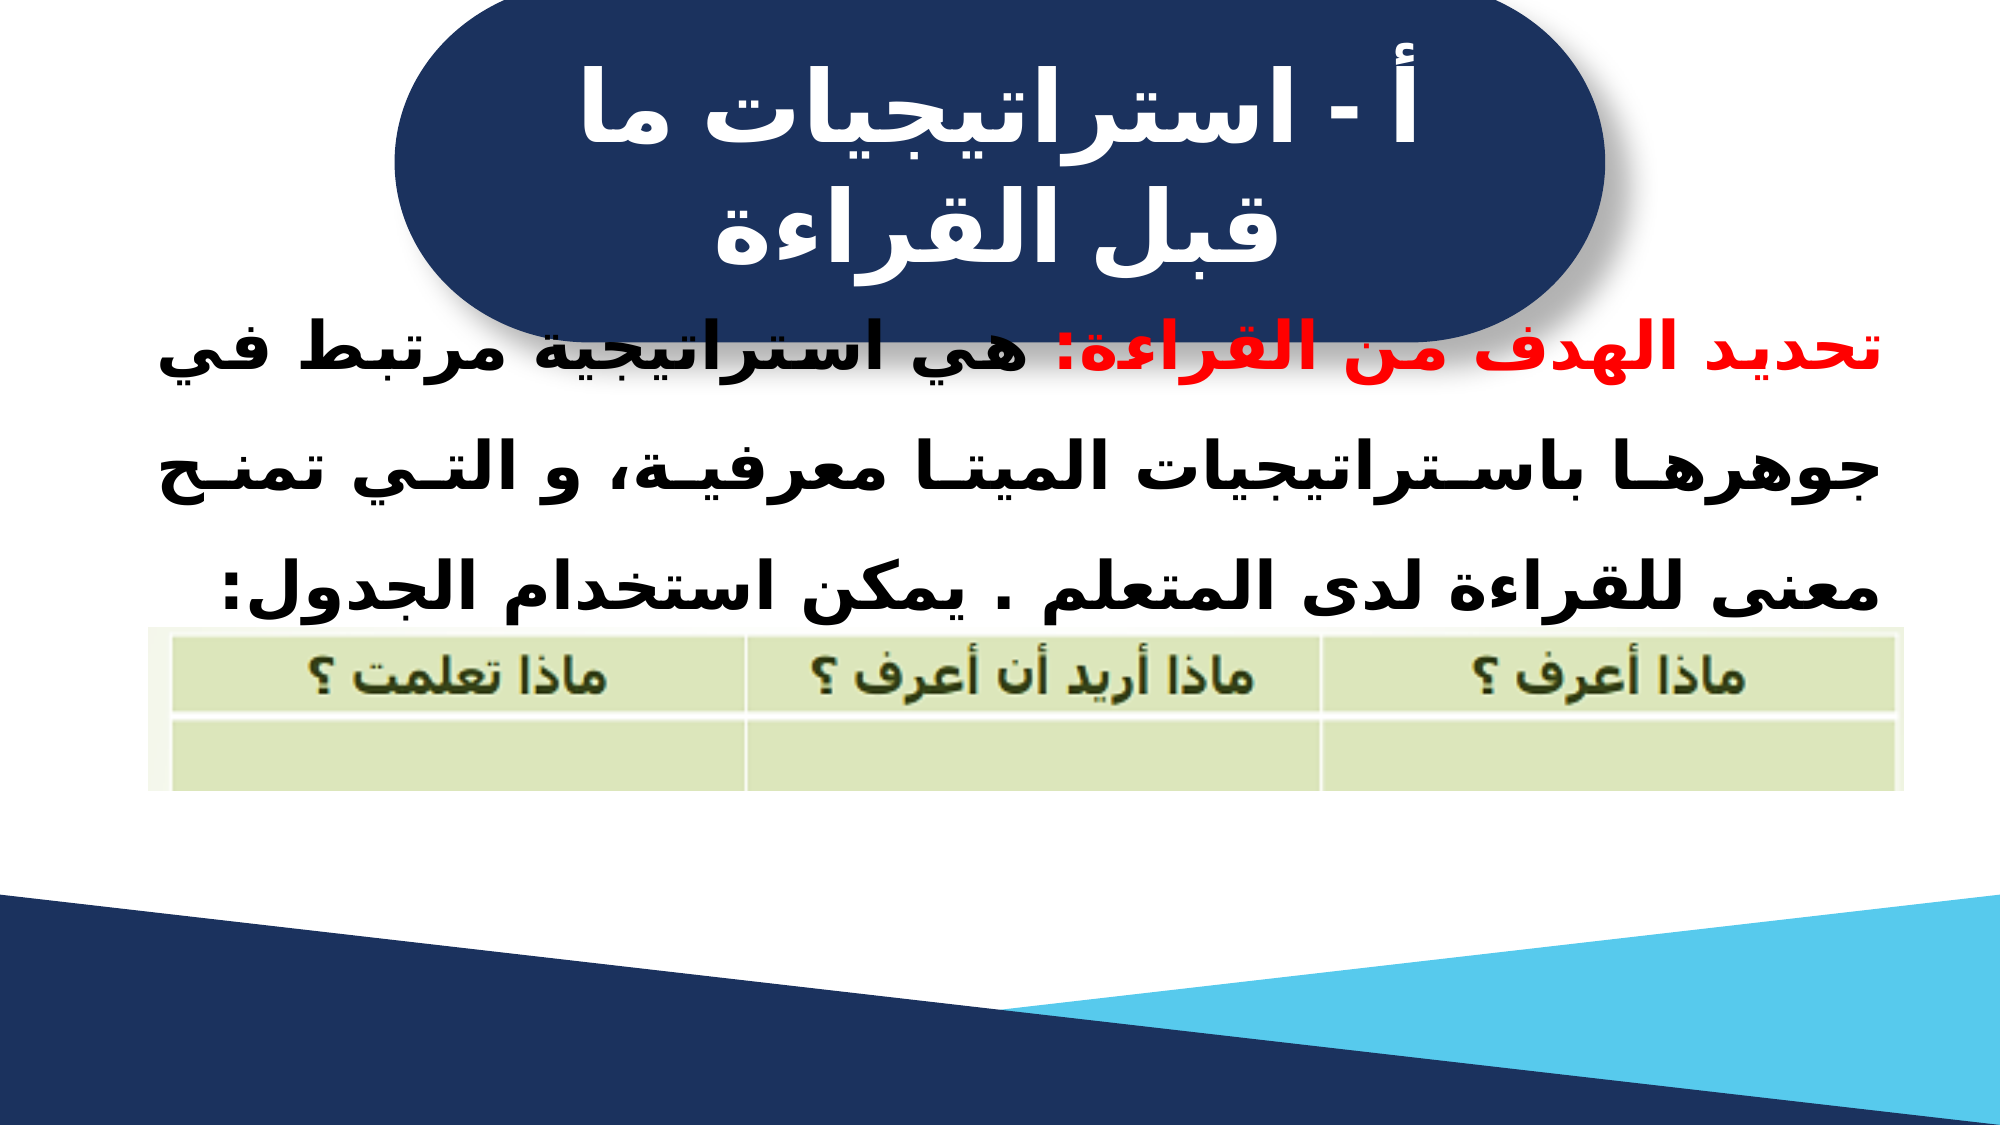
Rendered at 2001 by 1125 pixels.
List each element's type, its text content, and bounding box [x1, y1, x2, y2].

text_box [1002, 894, 2000, 1124]
picture [148, 627, 1904, 791]
text_box [0, 894, 2000, 1125]
text_box تحديد الهدف من القراءة: هي استراتيجية مرتبط في جوهرها باستراتيجيات الميتا معرفية، و التي تمنح معنى للقراءة لدى المتعلم . يمكن استخدام الجدول: [148, 262, 1921, 623]
text_box أ - استراتيجيات ما قبل القراءة [394, 0, 1606, 262]
